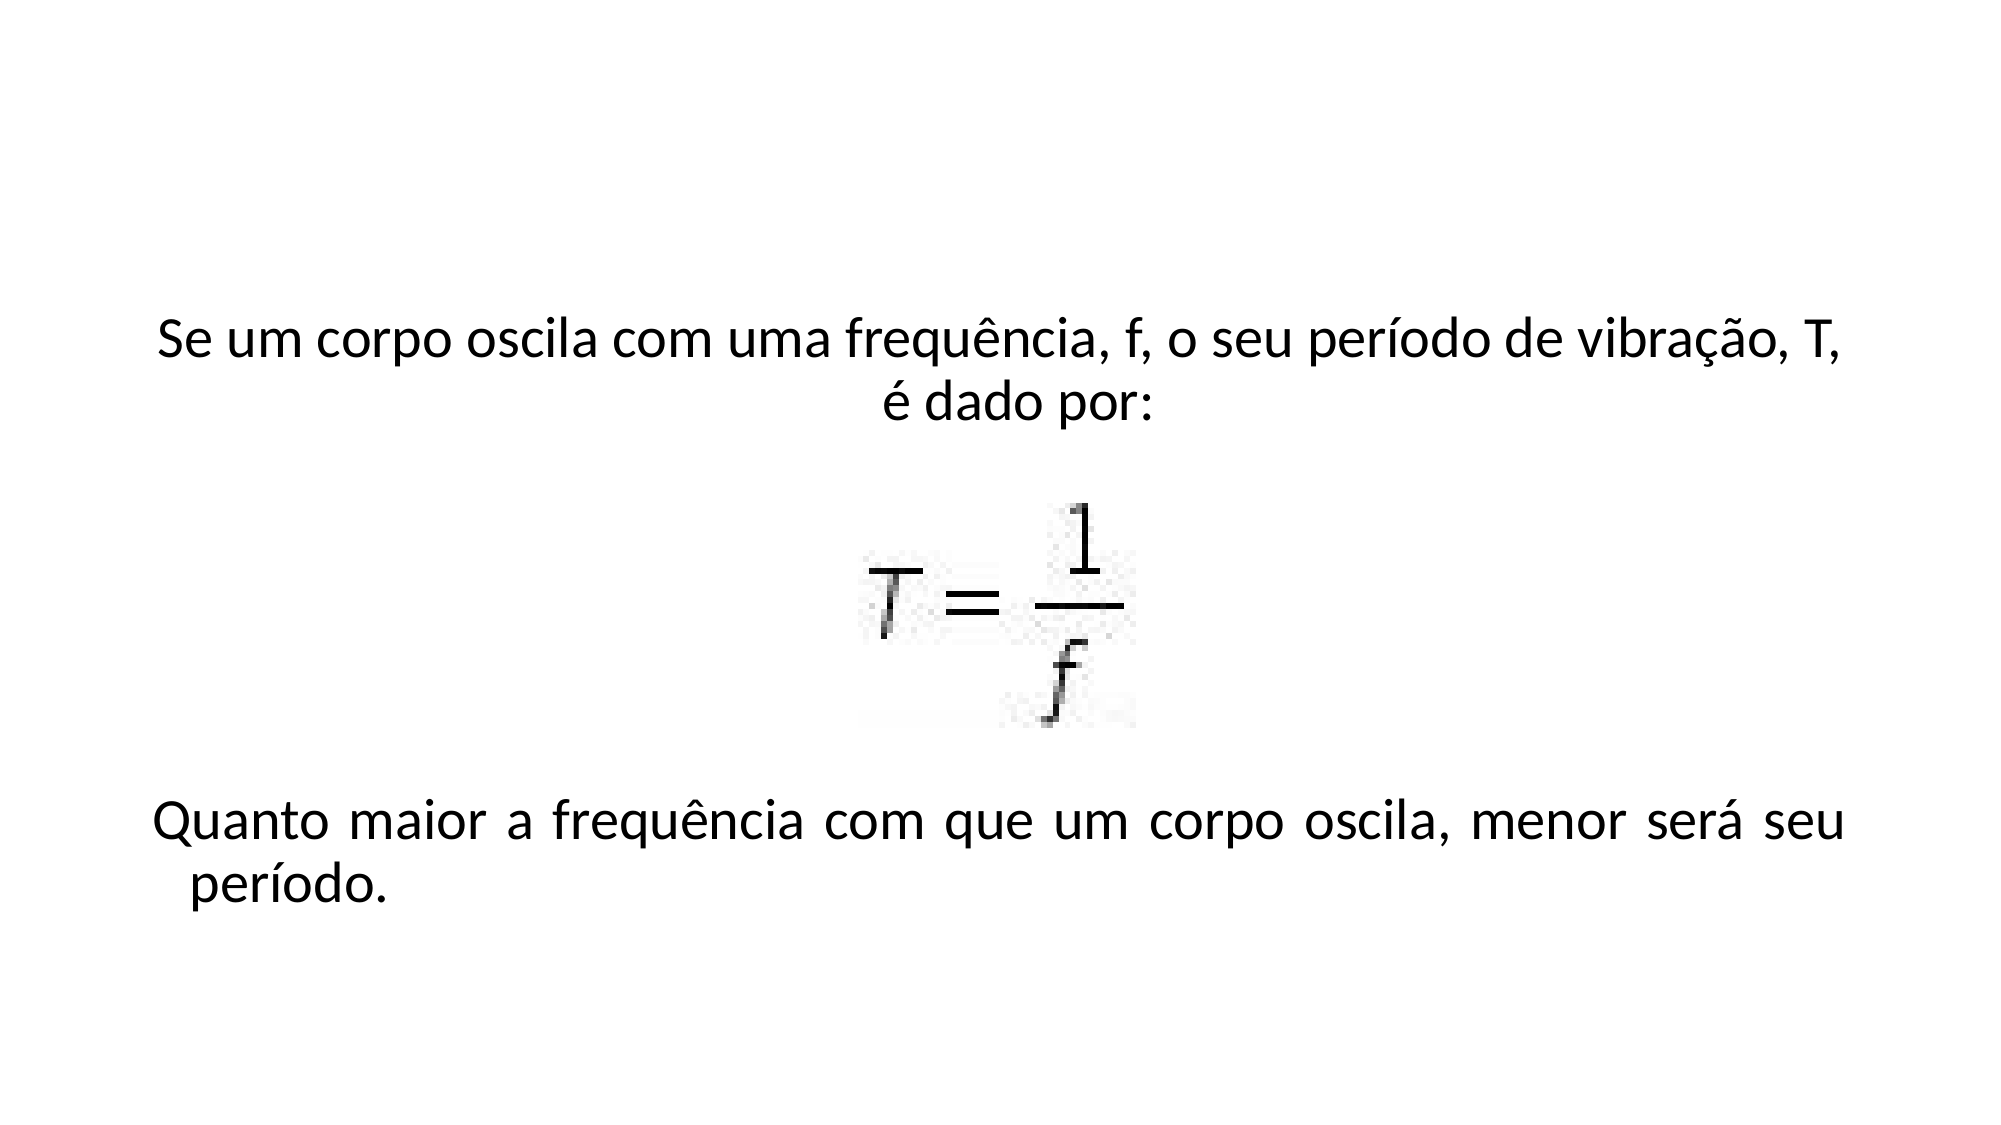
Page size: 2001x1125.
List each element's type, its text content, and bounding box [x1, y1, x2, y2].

list Se um corpo oscila com uma frequência, f, o seu período de vibração, T, é dado por: Quanto maior a frequência com que um corpo oscila, menor será seu período. [137, 299, 1863, 1014]
picture [858, 503, 1136, 728]
